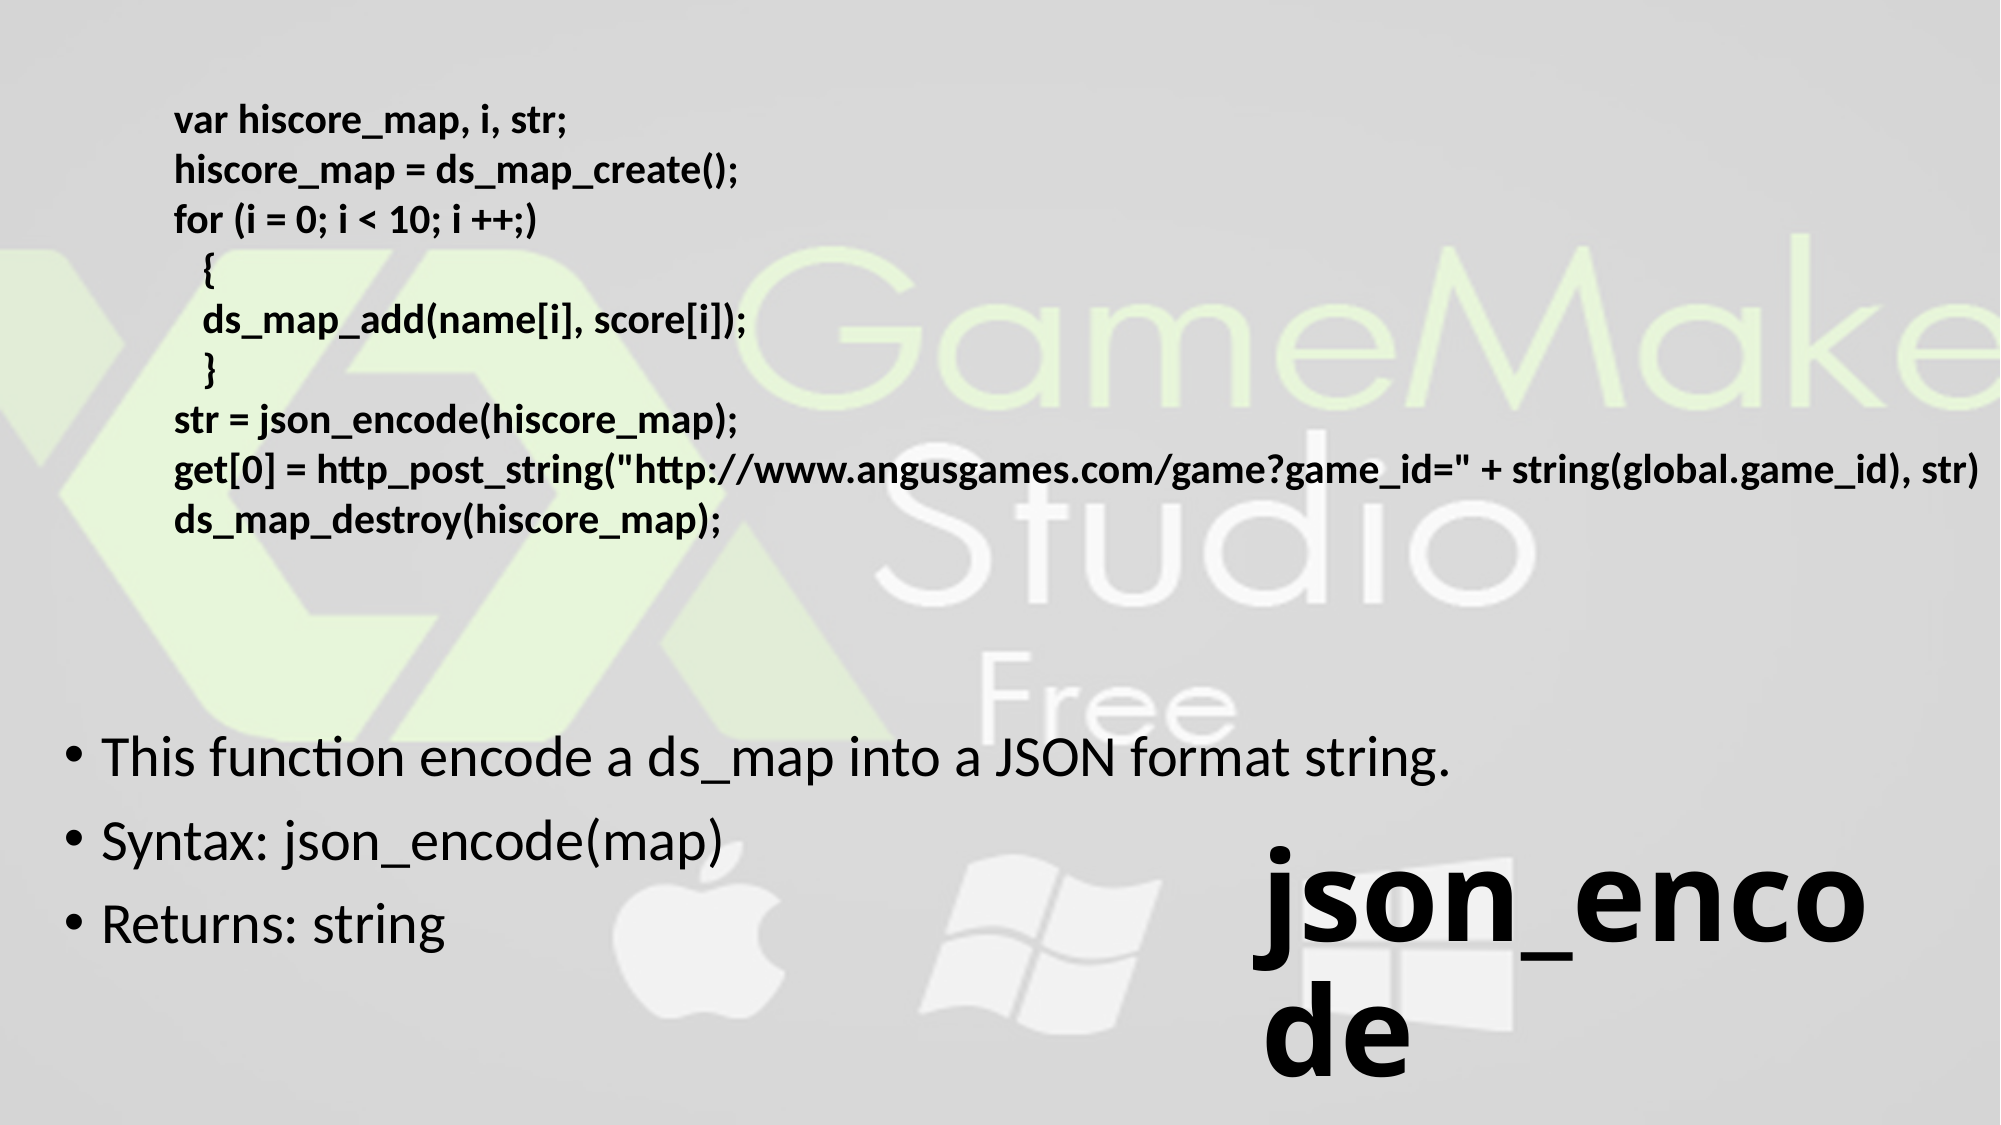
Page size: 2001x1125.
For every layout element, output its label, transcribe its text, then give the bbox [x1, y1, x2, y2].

text_box var hiscore_map, i, str; hiscore_map = ds_map_create(); for (i = 0; i < 10; i ++;) { ds_map_add(name[i], score[i]); } str = json_encode(hiscore_map); get[0] = http_post_string("http://www.angusgames.com/game?game_id=" + string(global.game_id), str) ds_map_destroy(hiscore_map); [159, 84, 2000, 550]
title json_encode [1246, 859, 1952, 1077]
list This function encode a ds_map into a JSON format string. Syntax: json_encode(map) Returns: string [48, 718, 1774, 1001]
